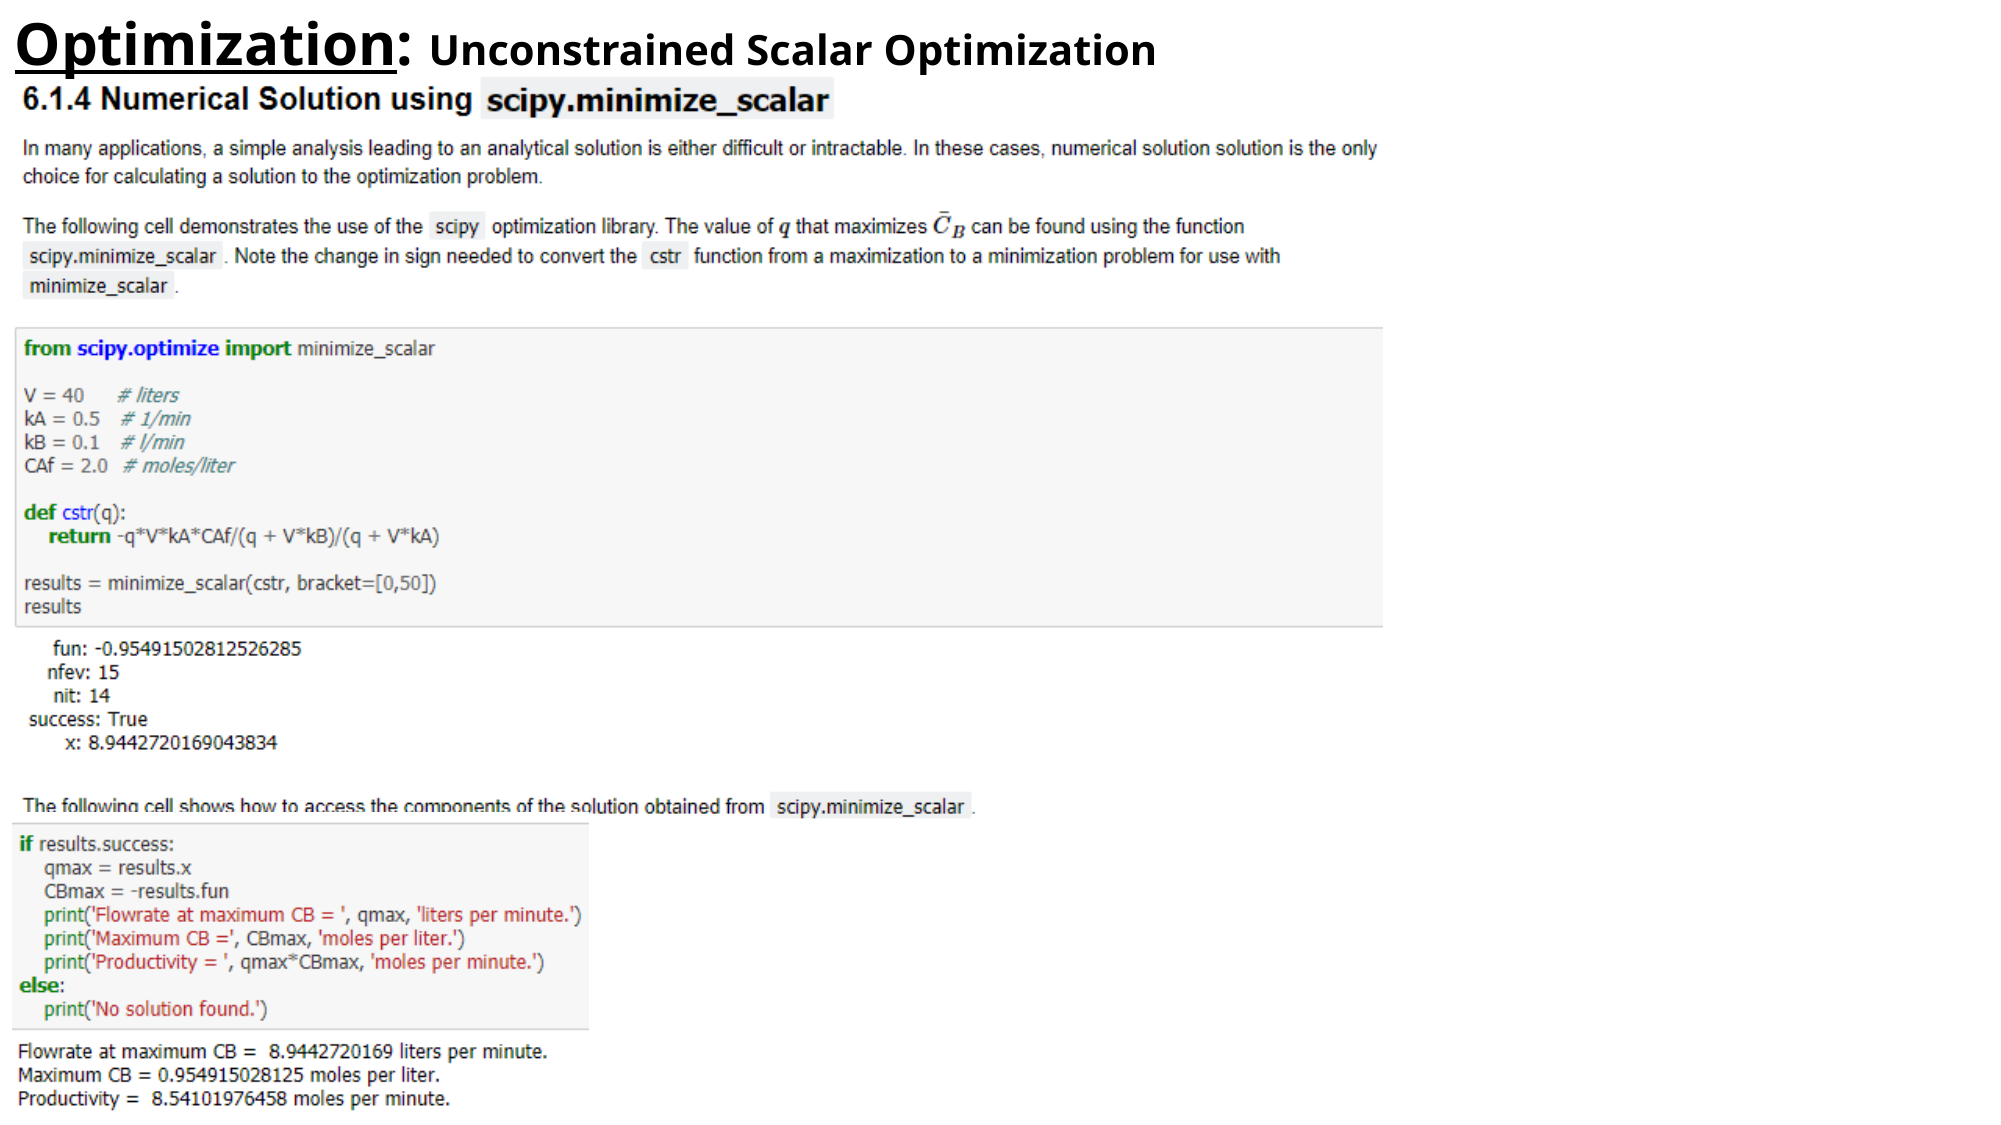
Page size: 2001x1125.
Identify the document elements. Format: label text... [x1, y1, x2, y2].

picture [12, 74, 1383, 1112]
text_box Optimization: Unconstrained Scalar Optimization [0, 0, 1988, 295]
